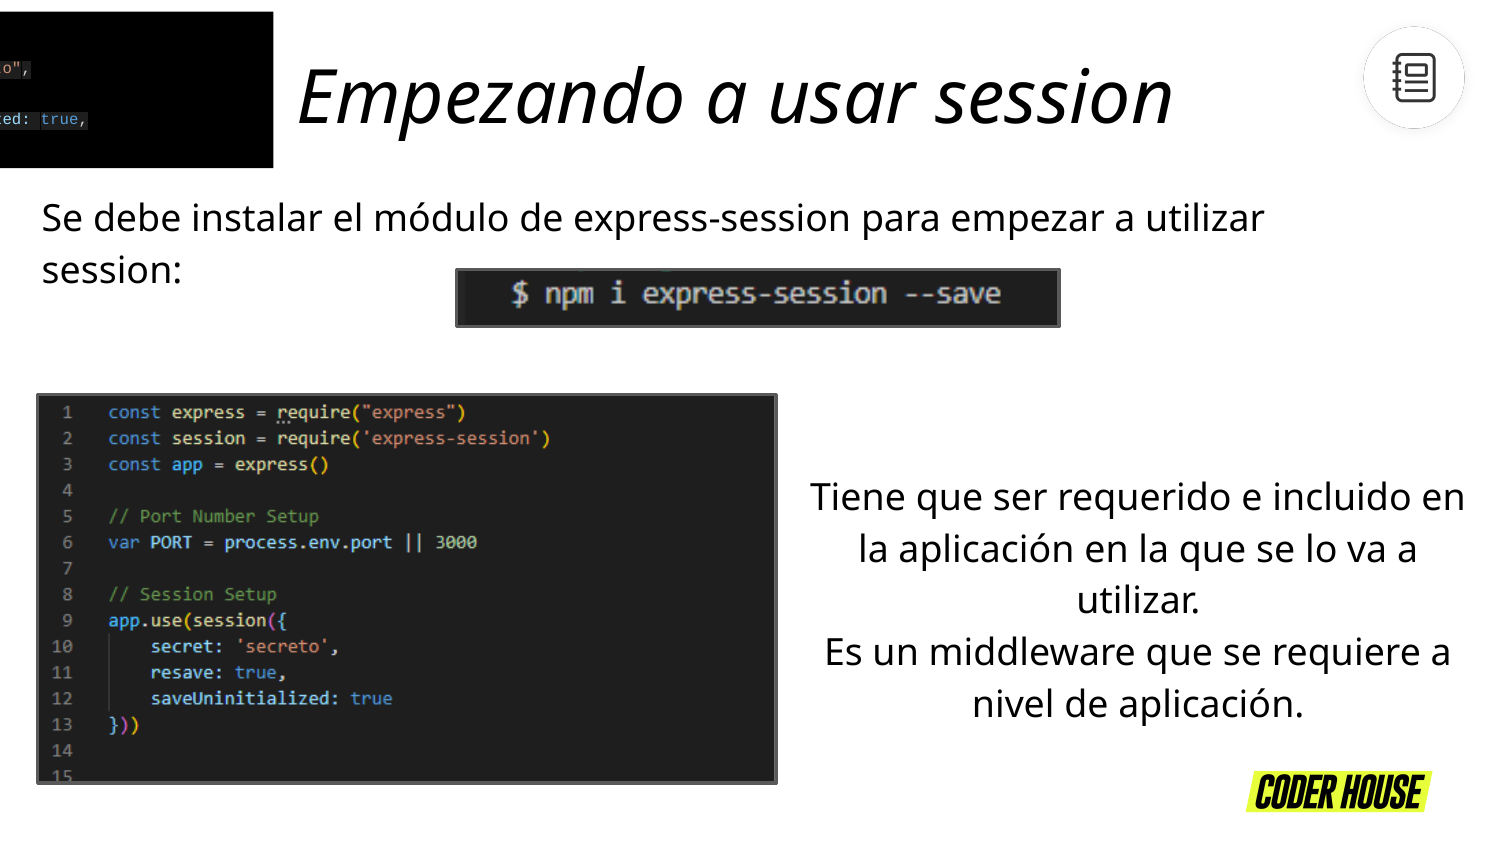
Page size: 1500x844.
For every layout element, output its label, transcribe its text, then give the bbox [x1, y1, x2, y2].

text_box Se debe instalar el módulo de express-session para empezar a utilizar session: [26, 172, 1412, 250]
text_box Tiene que ser requerido e incluido en la aplicación en la que se lo va a utilizar. Es un middleware que se requiere a nivel de aplicación. [793, 451, 1484, 693]
picture [1241, 764, 1437, 819]
picture [1351, 14, 1477, 141]
text_box session({ secret: "secreto", resave: true, saveUninitialized: true, }) [0, 11, 274, 169]
text_box Empezando a usar session [122, 33, 1351, 172]
picture [457, 270, 1058, 326]
picture [38, 395, 775, 782]
